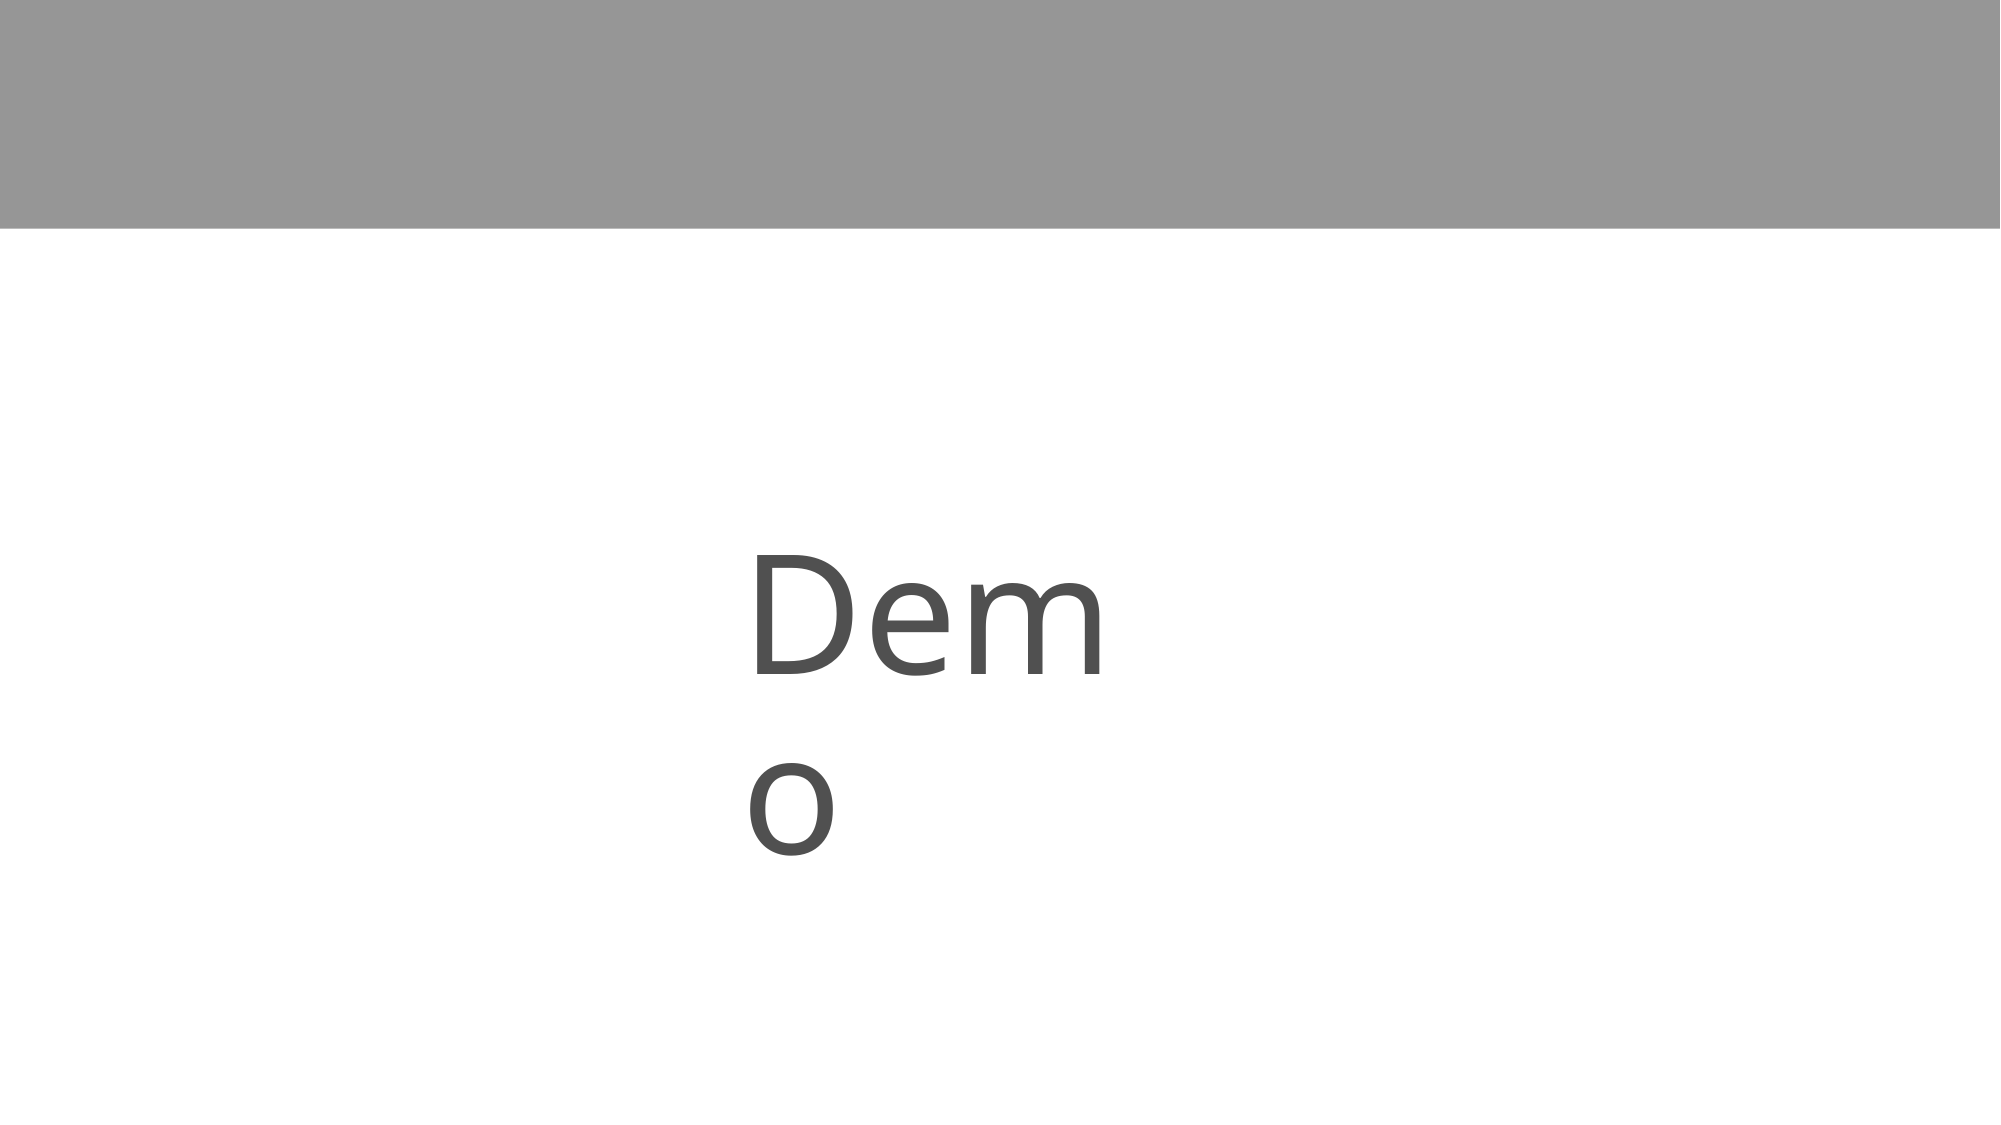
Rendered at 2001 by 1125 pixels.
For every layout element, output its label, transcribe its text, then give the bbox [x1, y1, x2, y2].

text_box [0, 0, 2000, 229]
text_box Demo [726, 523, 1214, 731]
